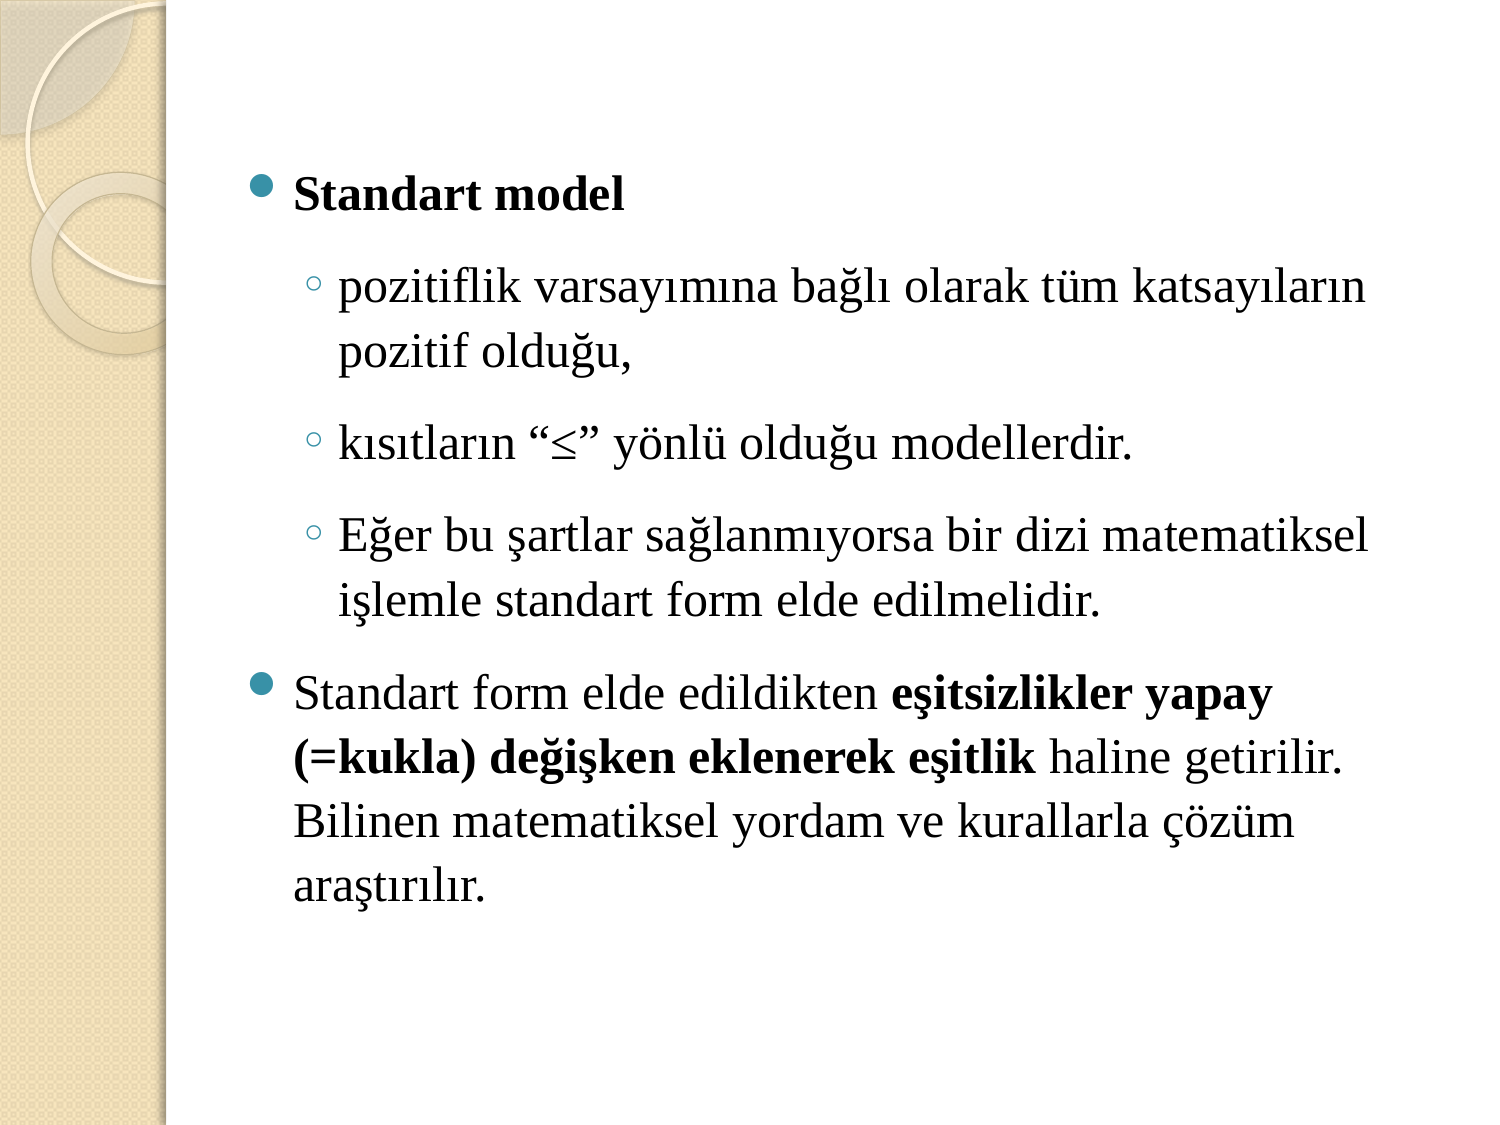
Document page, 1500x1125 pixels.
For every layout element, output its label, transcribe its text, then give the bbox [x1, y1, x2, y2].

list Standart model pozitiflik varsayımına bağlı olarak tüm katsayıların pozitif olduğu, kısıtların “≤” yönlü olduğu modellerdir. Eğer bu şartlar sağlanmıyorsa bir dizi matematiksel işlemle standart form elde edilmelidir. Standart form elde edildikten eşitsizlikler yapay (=kukla) değişken eklenerek eşitlik haline getirilir. Bilinen matematiksel yordam ve kurallarla çözüm araştırılır. [218, 149, 1449, 937]
